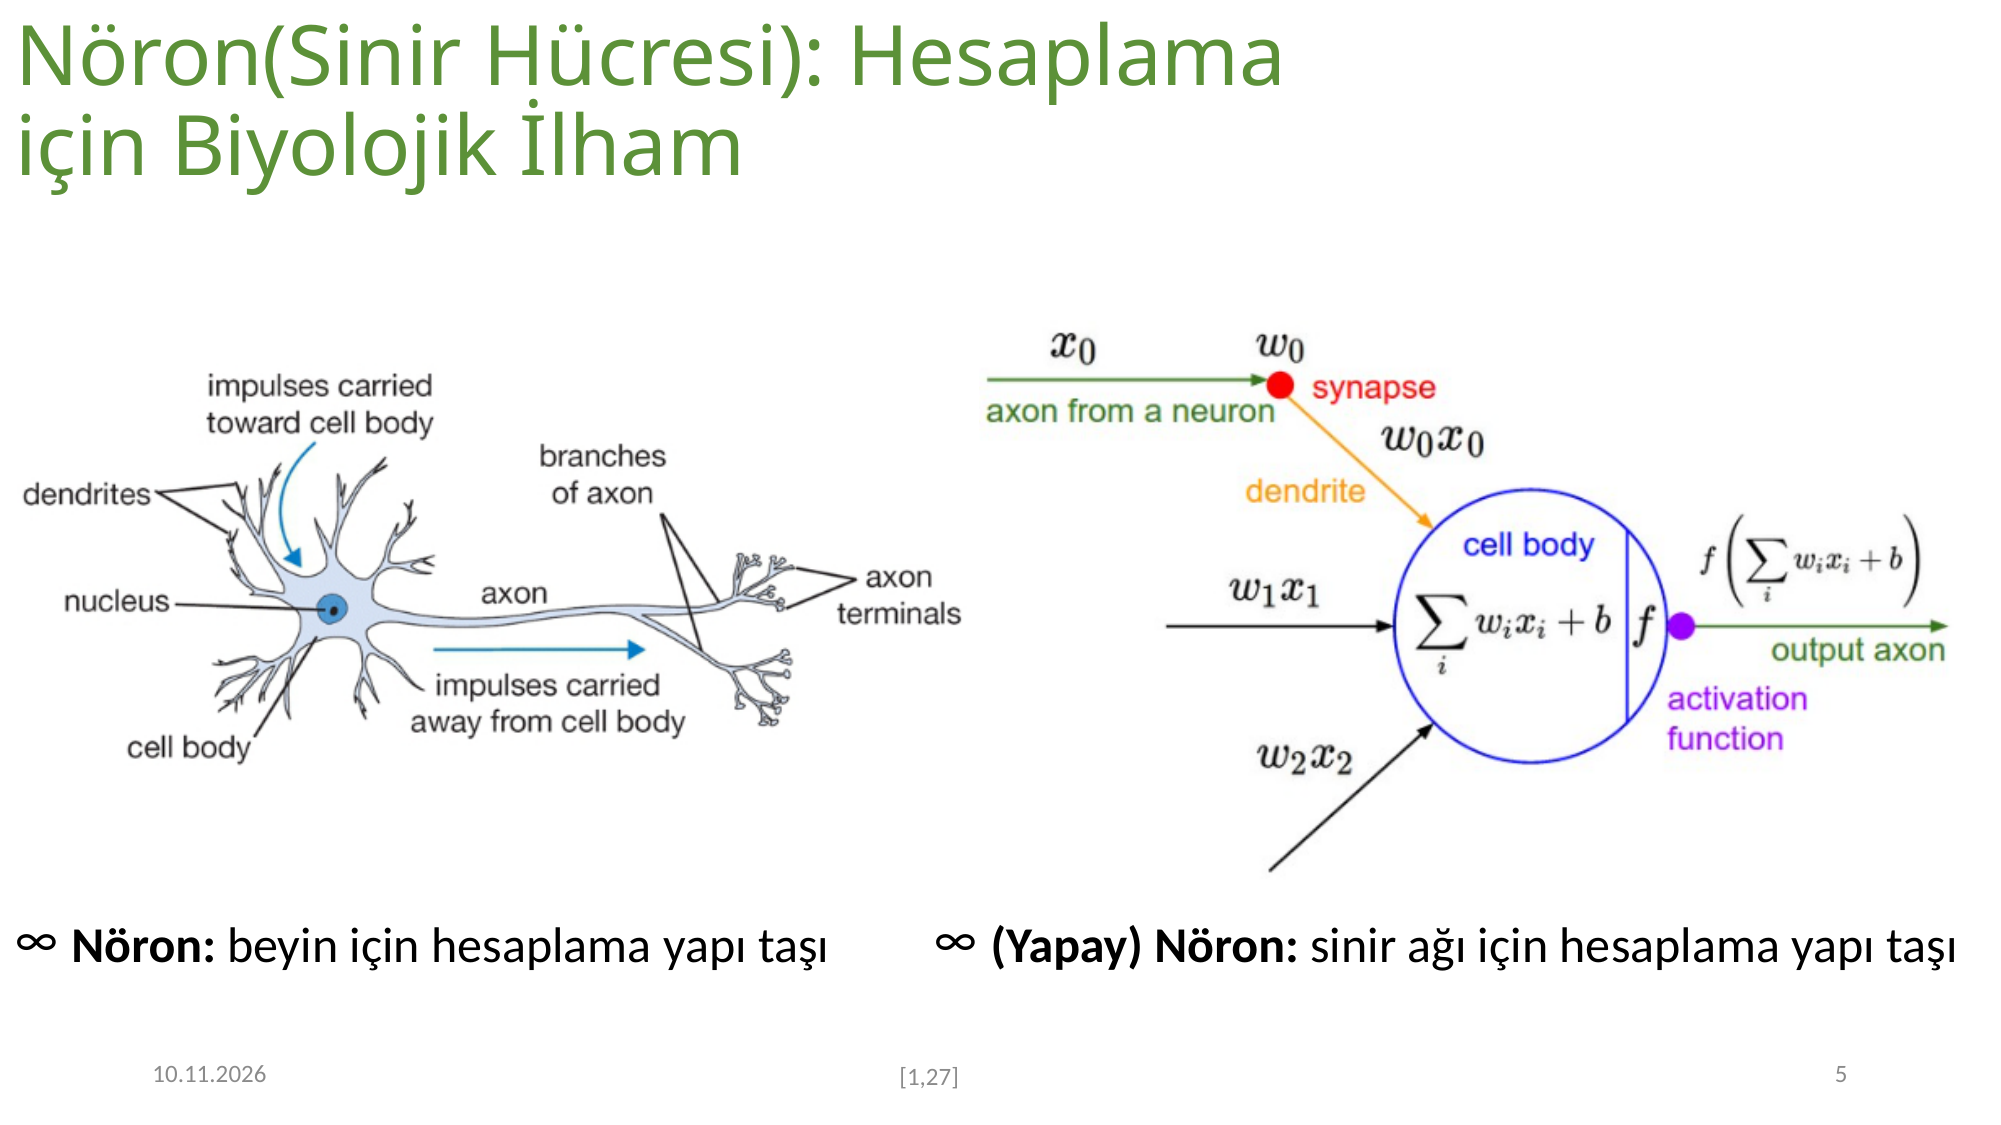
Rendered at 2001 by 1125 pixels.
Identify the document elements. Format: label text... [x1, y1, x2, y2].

slide_number 5 [1412, 1042, 1863, 1103]
text_box [1,27] [884, 1045, 1086, 1106]
picture [0, 232, 971, 785]
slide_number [137, 1042, 588, 1103]
title Nöron(Sinir Hücresi): Hesaplama için Biyolojik İlham [0, 0, 1368, 201]
subtitle Nöron: beyin için hesaplama yapı taşı [0, 912, 863, 1011]
picture [979, 288, 2000, 881]
text_box (Yapay) Nöron: sinir ağı için hesaplama yapı taşı [919, 912, 2000, 1011]
